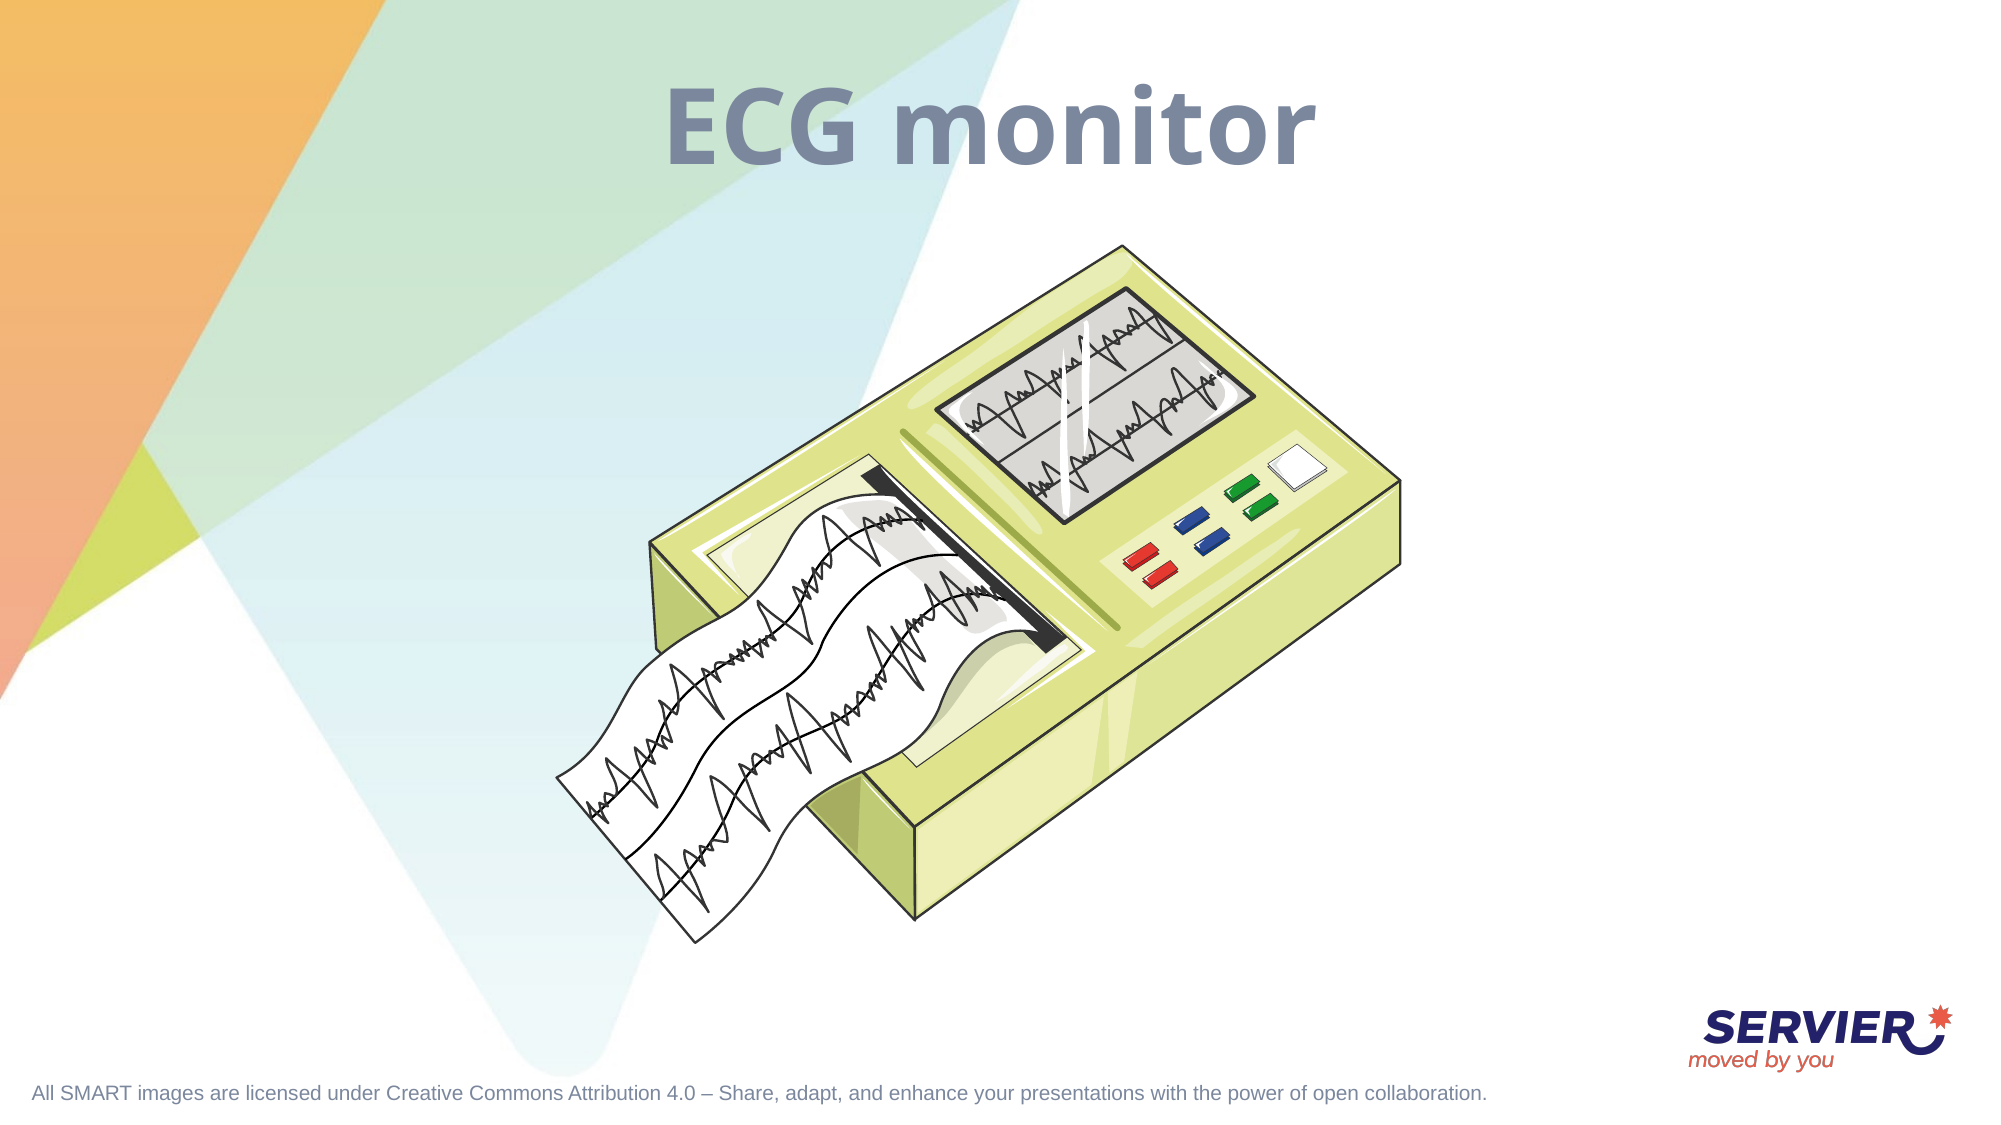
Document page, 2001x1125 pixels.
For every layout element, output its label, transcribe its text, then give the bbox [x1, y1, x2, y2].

title ECG monitor [55, 12, 1927, 232]
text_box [556, 236, 1401, 944]
picture [0, 0, 2001, 1125]
